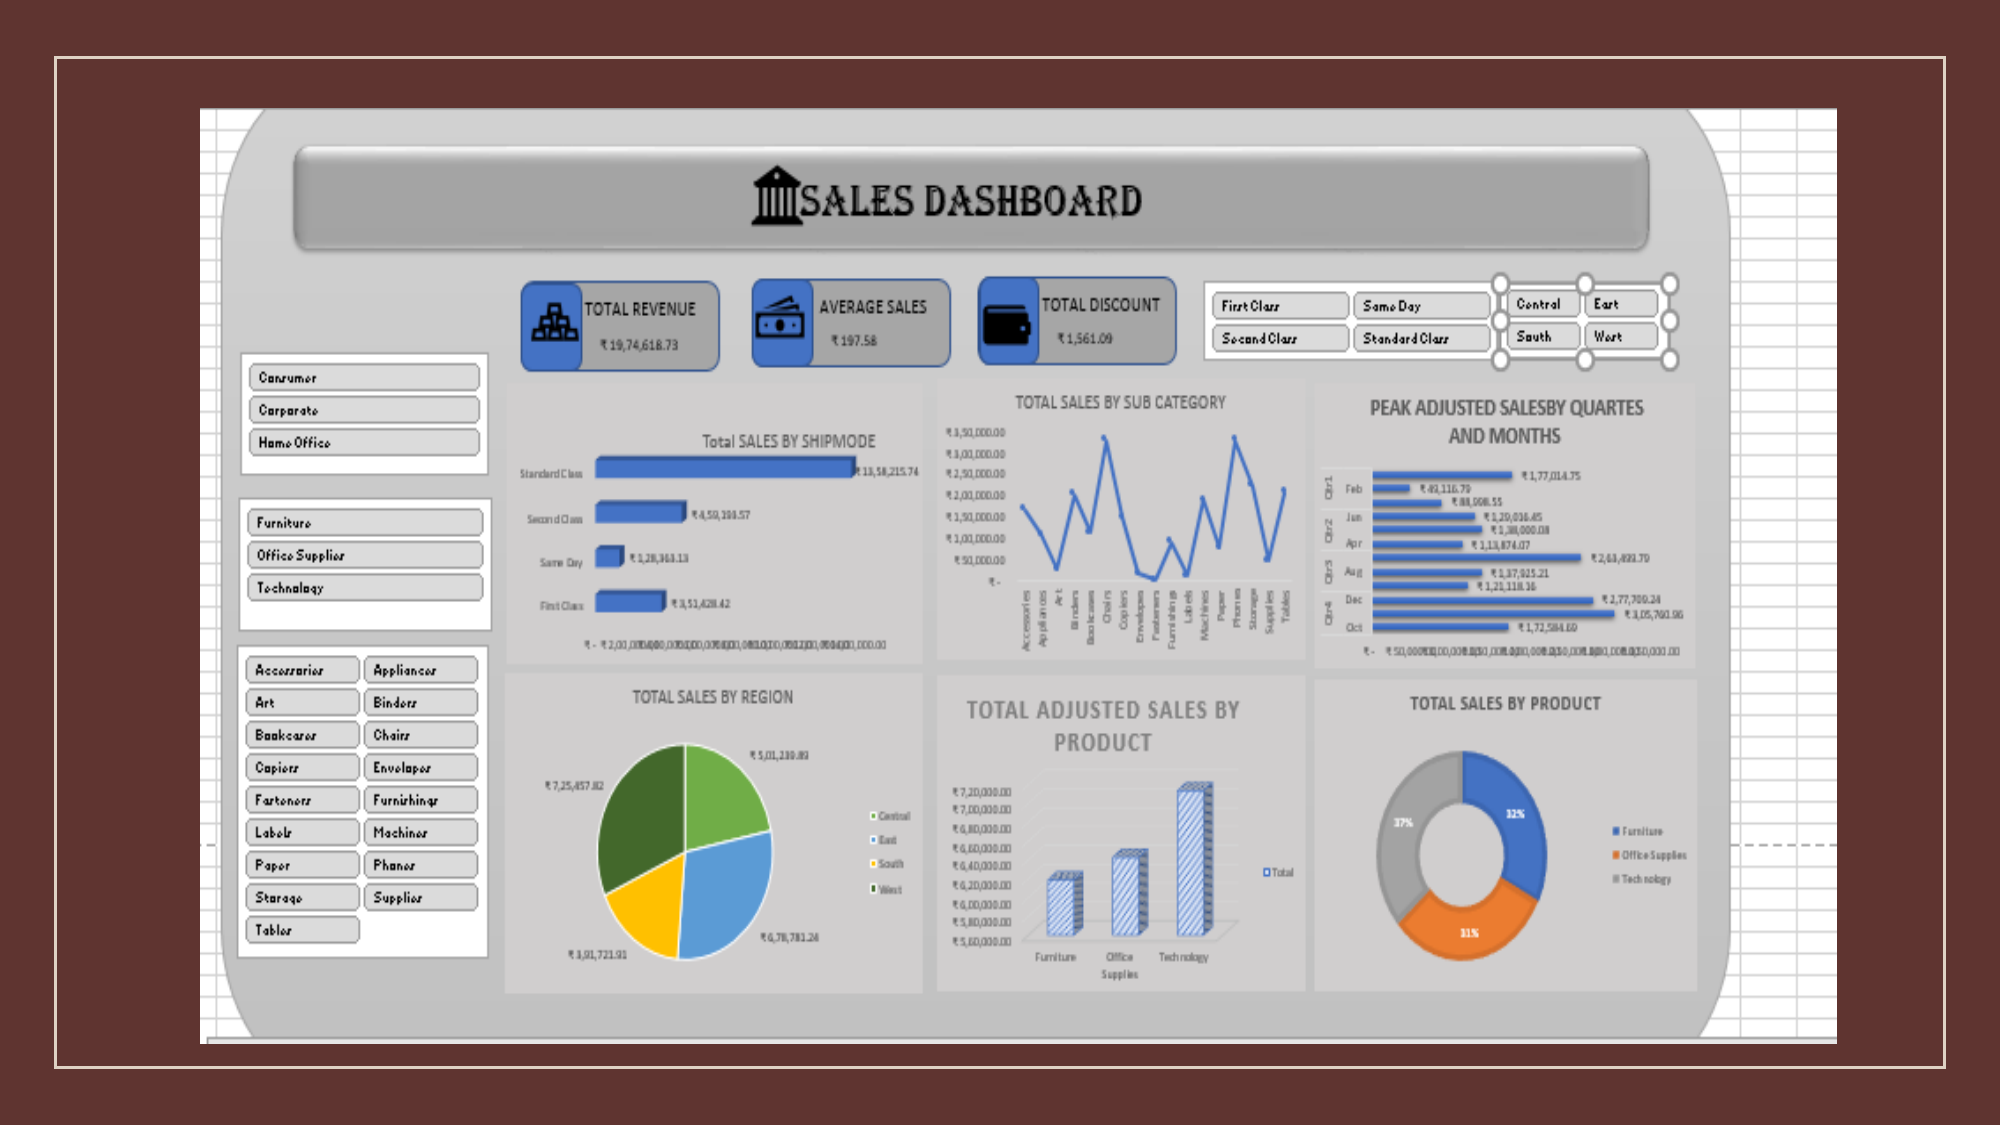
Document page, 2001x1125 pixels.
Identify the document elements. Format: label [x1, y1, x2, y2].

picture [199, 108, 1837, 1044]
